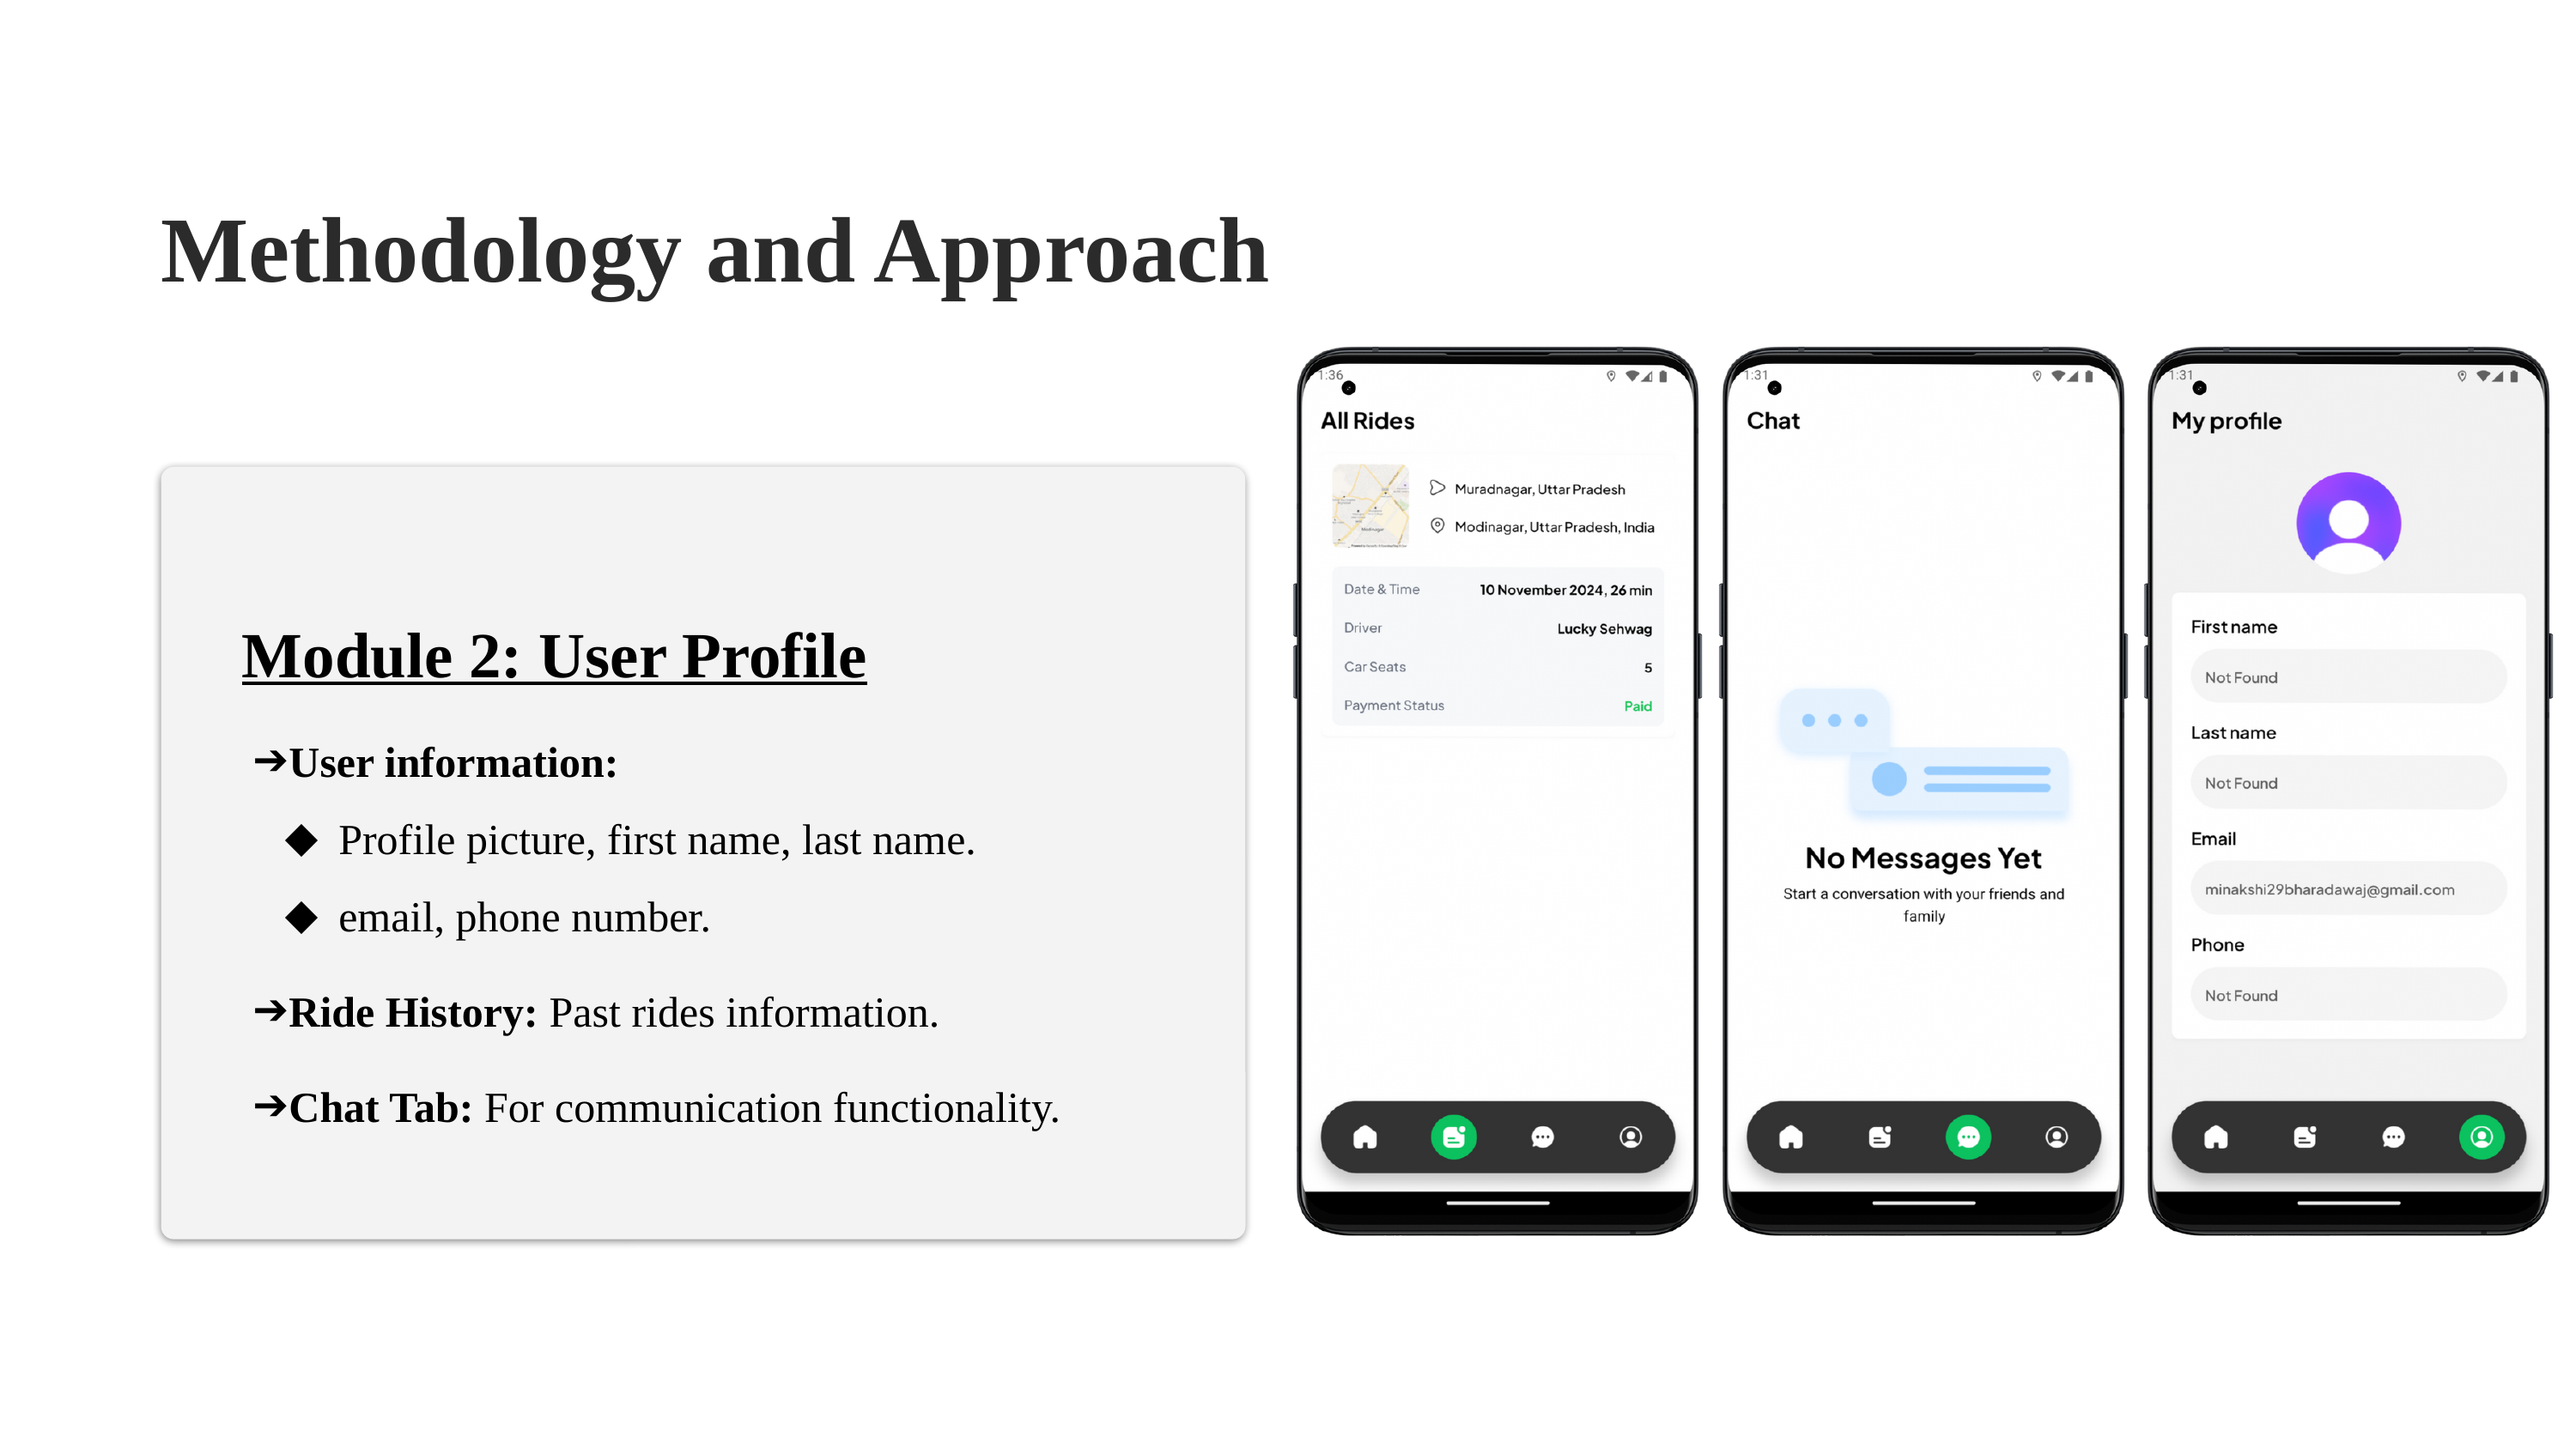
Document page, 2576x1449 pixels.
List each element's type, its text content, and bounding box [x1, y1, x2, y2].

text_box [1715, 343, 2132, 1240]
text_box [2140, 343, 2557, 1240]
text_box Methodology and Approach [161, 144, 1712, 301]
text_box Module 2: User Profile User information: Profile picture, first name, last name. email, phone number. Ride History: Past rides information. Chat Tab: For communication functionality. [161, 466, 1246, 1240]
text_box [1289, 343, 1706, 1240]
